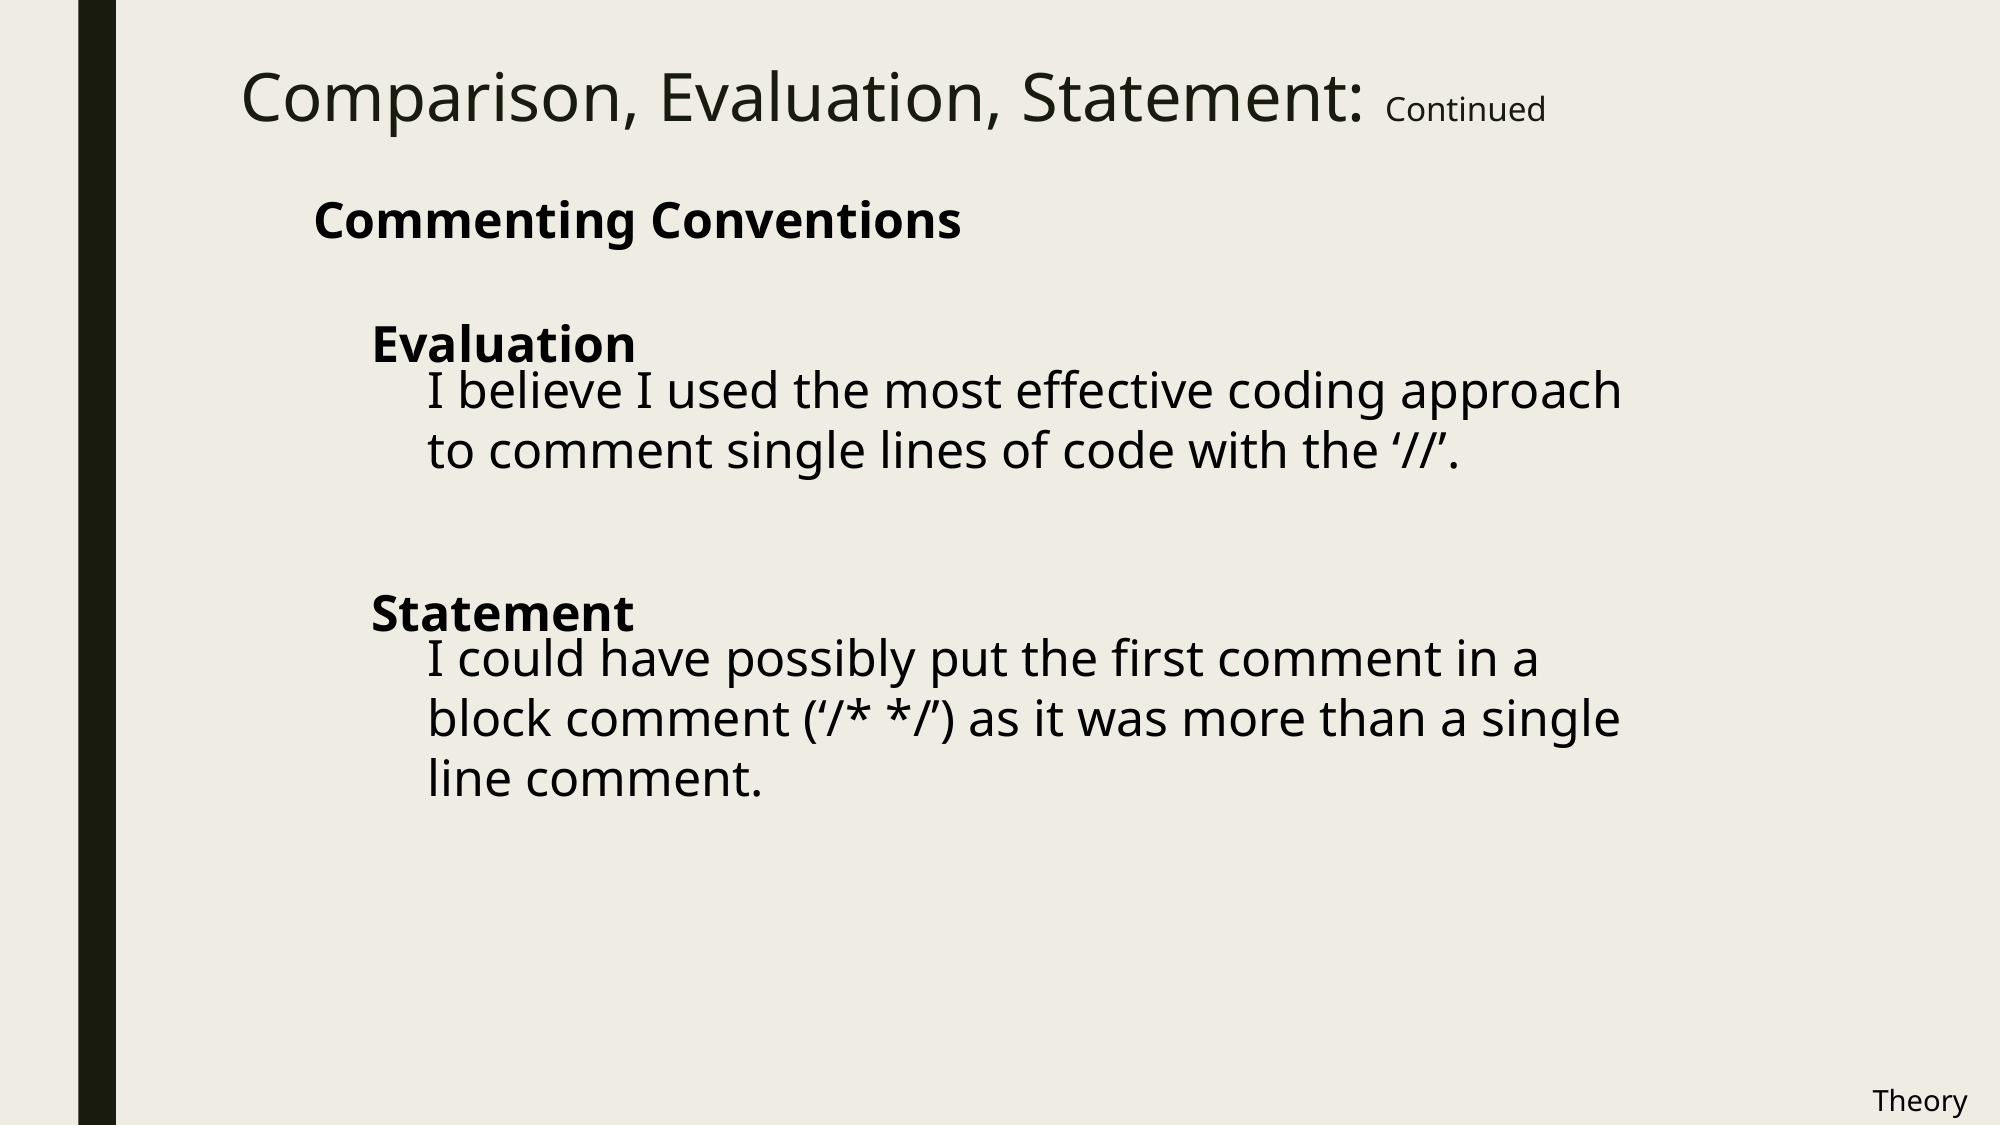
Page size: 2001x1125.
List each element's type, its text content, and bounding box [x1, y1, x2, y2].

text_box Theory 1 [1857, 1074, 2000, 1125]
text_box Evaluation [356, 305, 1184, 381]
text_box I believe I used the most effective coding approach to comment single lines of code with the ‘//’. [412, 351, 1646, 486]
text_box I could have possibly put the first comment in a block comment (‘/* */’) as it was more than a single line comment. [412, 619, 1646, 814]
text_box Statement [356, 574, 1184, 650]
text_box Commenting Conventions [298, 180, 1125, 256]
title Comparison, Evaluation, Statement: Continued [225, 56, 1800, 183]
